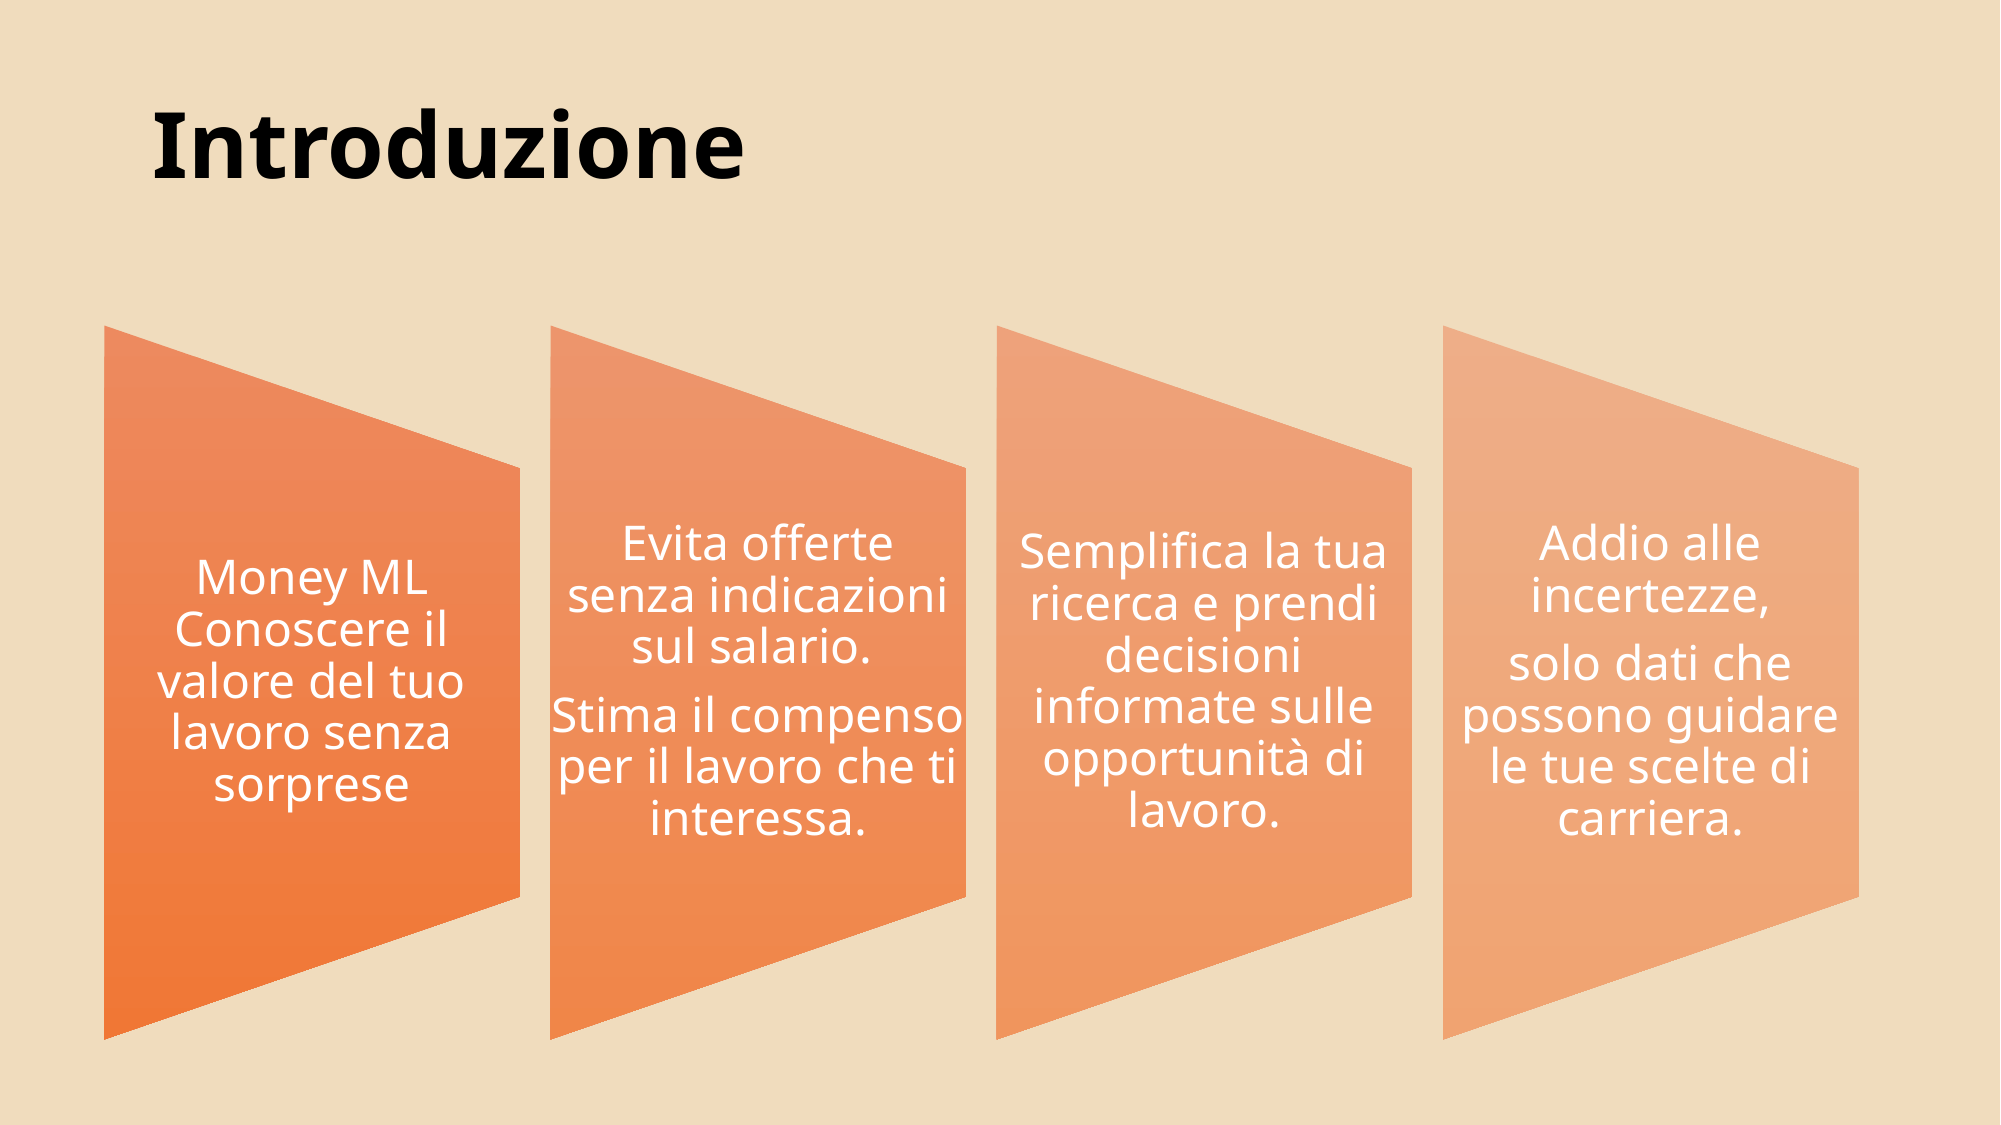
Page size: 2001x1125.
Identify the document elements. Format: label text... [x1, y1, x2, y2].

title Introduzione [137, 116, 1863, 279]
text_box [103, 324, 1860, 1040]
